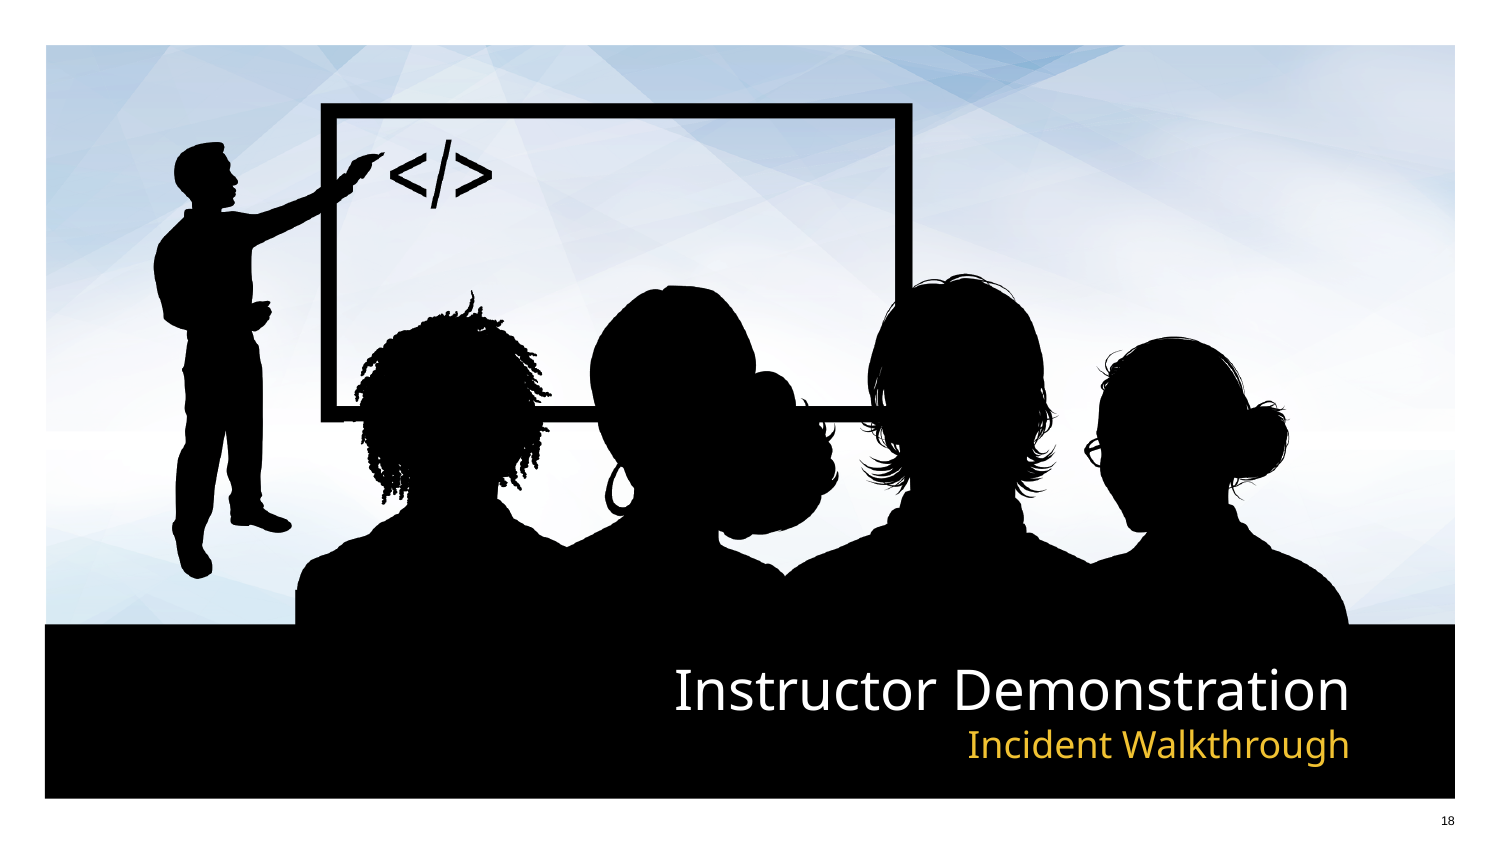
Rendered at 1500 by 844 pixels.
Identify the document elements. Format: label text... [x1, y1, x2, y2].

title Incident Walkthrough [0, 719, 1500, 799]
picture [45, 0, 1468, 630]
slide_number ‹#› [1412, 813, 1455, 831]
